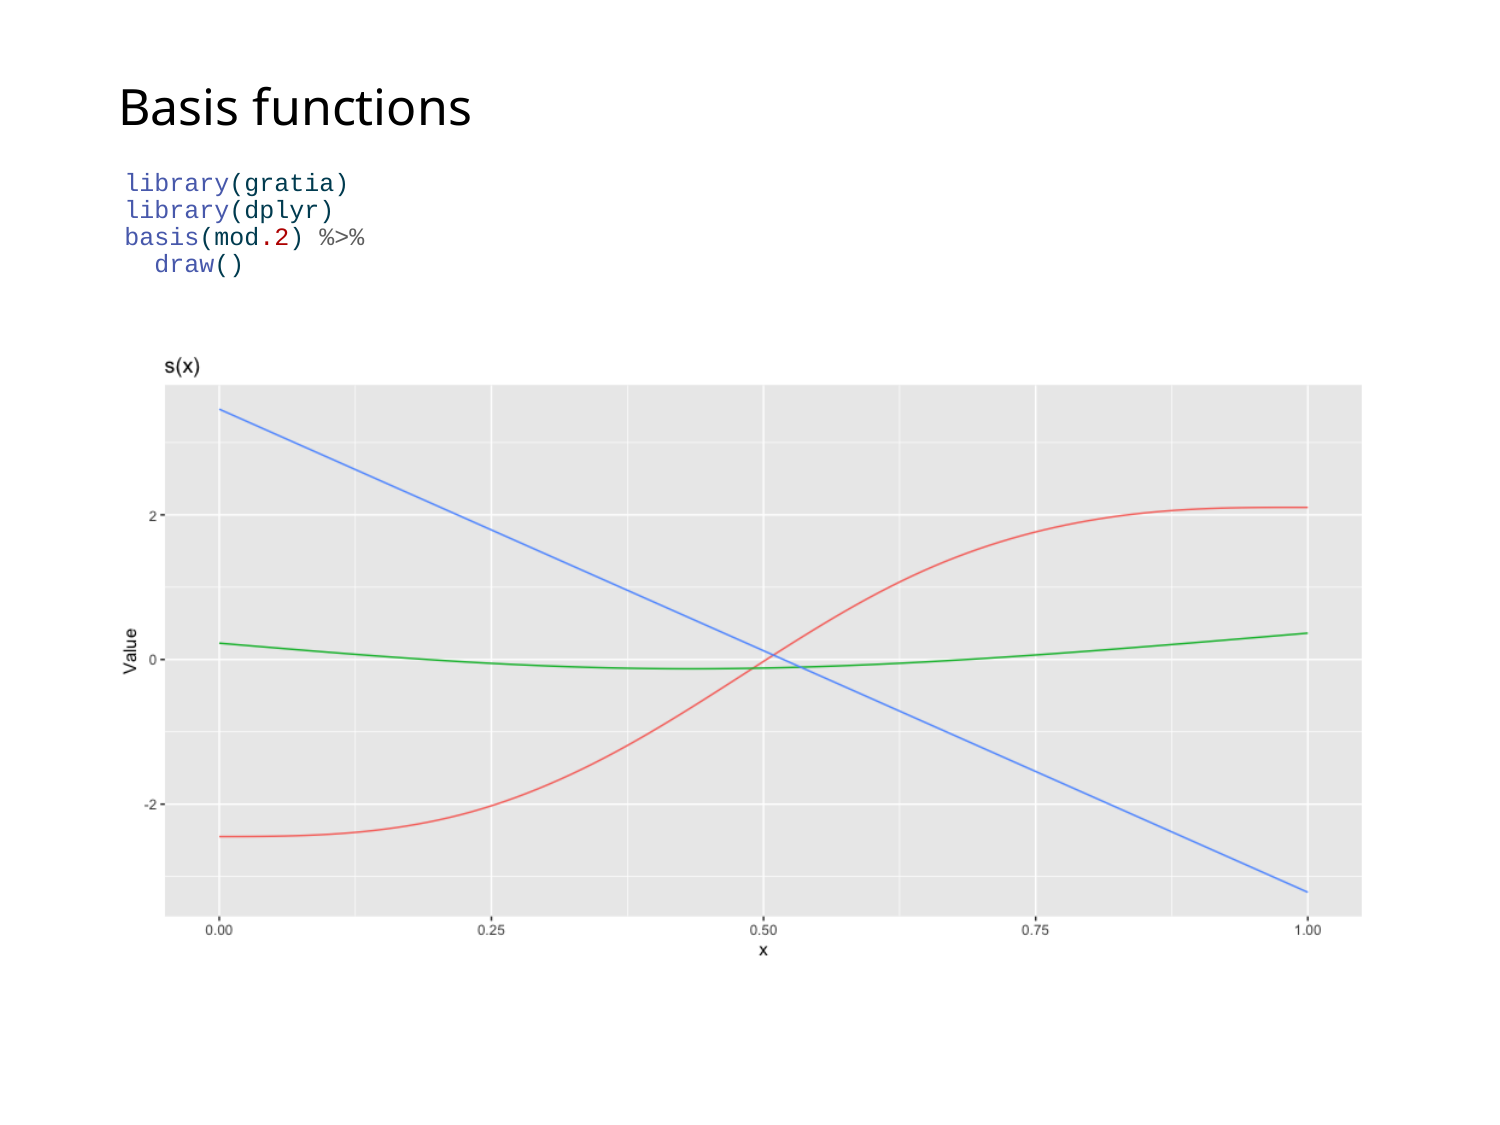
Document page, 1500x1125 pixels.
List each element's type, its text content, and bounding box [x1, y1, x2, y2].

picture [106, 338, 1381, 977]
list library(gratia) library(dplyr) basis(mod.2) %>% draw() [109, 162, 594, 338]
title Basis functions [103, 75, 963, 338]
